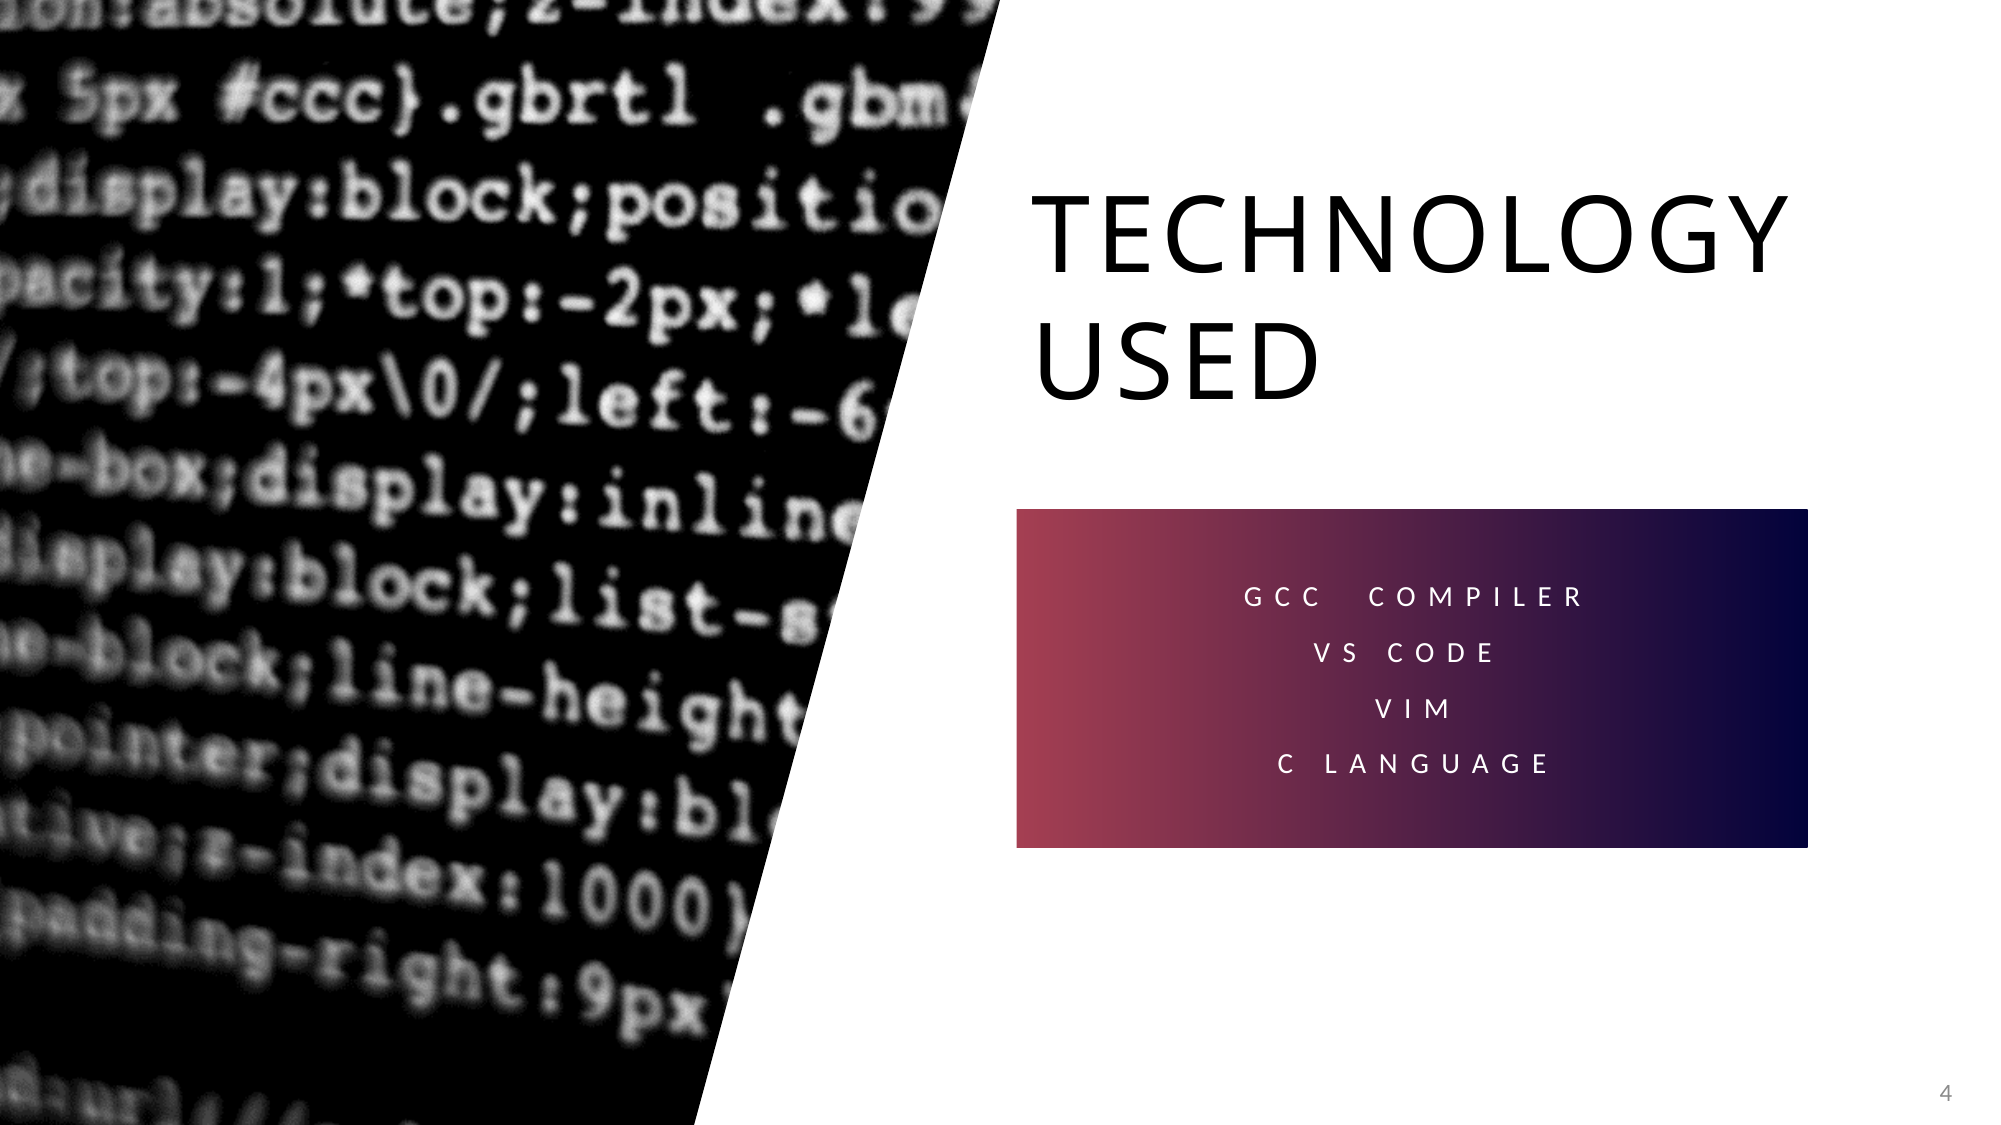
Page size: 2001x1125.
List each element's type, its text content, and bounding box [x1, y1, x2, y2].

picture [0, 0, 1000, 1125]
list GCC compiler Vs code VIM C language [1016, 509, 1808, 848]
title Technology used [1016, 155, 1878, 429]
slide_number 4 [1894, 1061, 1968, 1121]
